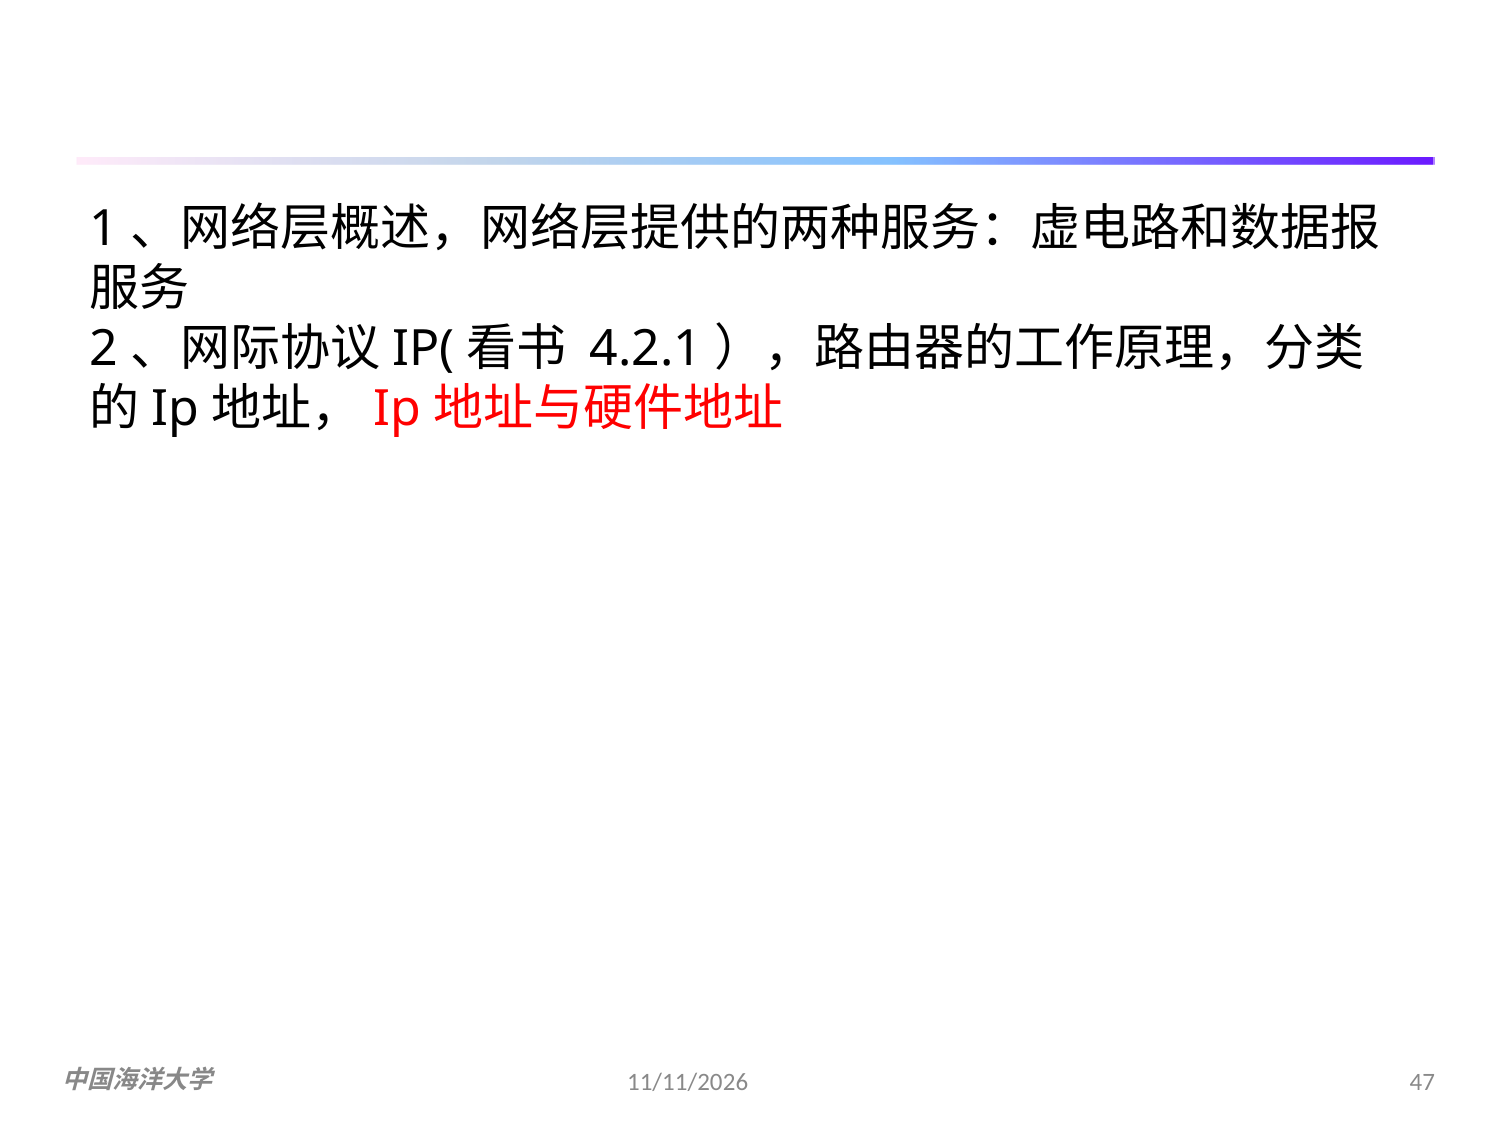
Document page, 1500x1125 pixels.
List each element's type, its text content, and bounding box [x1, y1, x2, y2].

list 1、网络层概述，网络层提供的两种服务：虚电路和数据报服务 2、网际协议IP(看书 4.2.1），路由器的工作原理，分类的Ip地址，Ip地址与硬件地址 [75, 187, 1425, 930]
picture [76, 156, 1435, 165]
